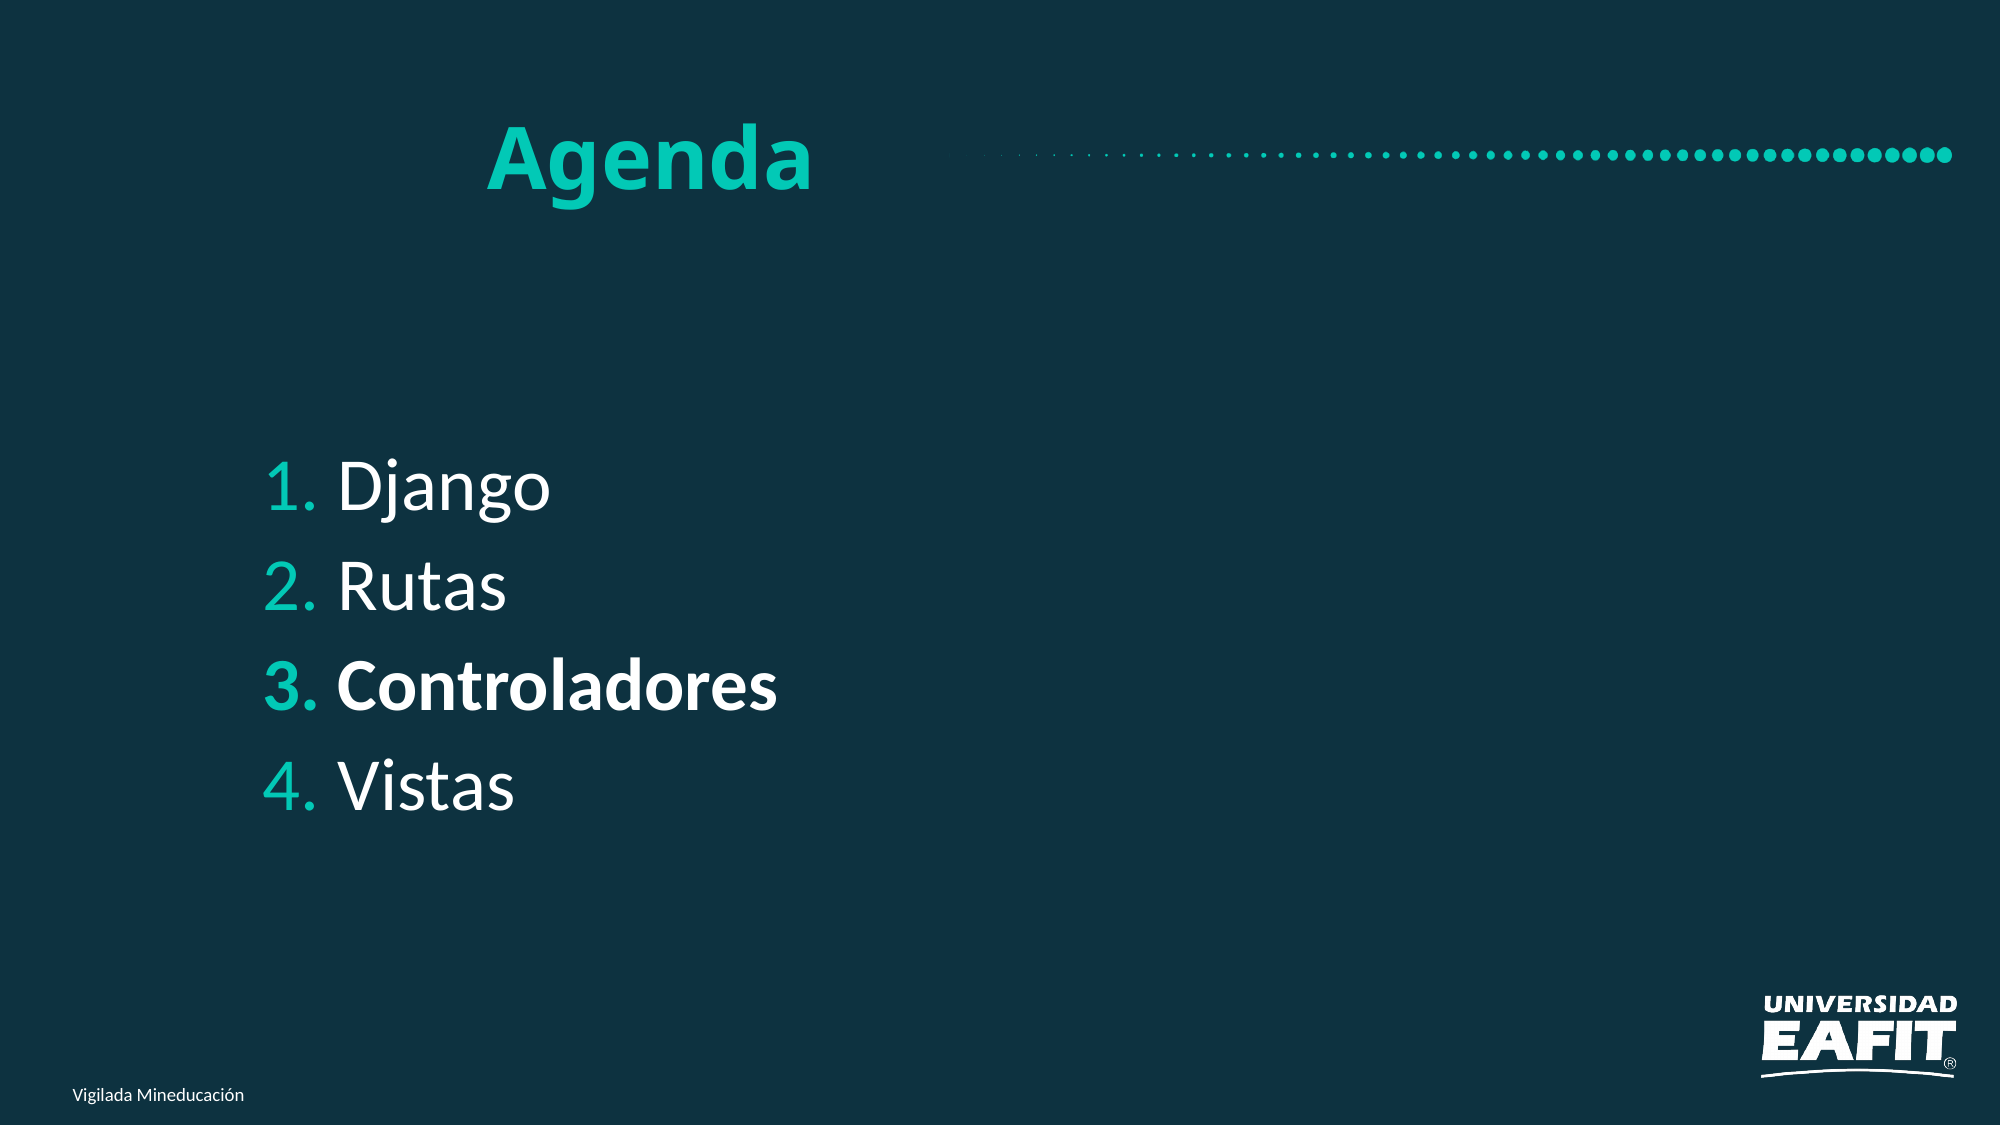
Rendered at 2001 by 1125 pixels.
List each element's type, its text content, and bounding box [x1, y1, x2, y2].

picture [1761, 995, 1957, 1078]
title Agenda [247, 95, 1056, 215]
picture [1056, 147, 1952, 163]
list Django Rutas Controladores Vistas [247, 266, 1892, 995]
